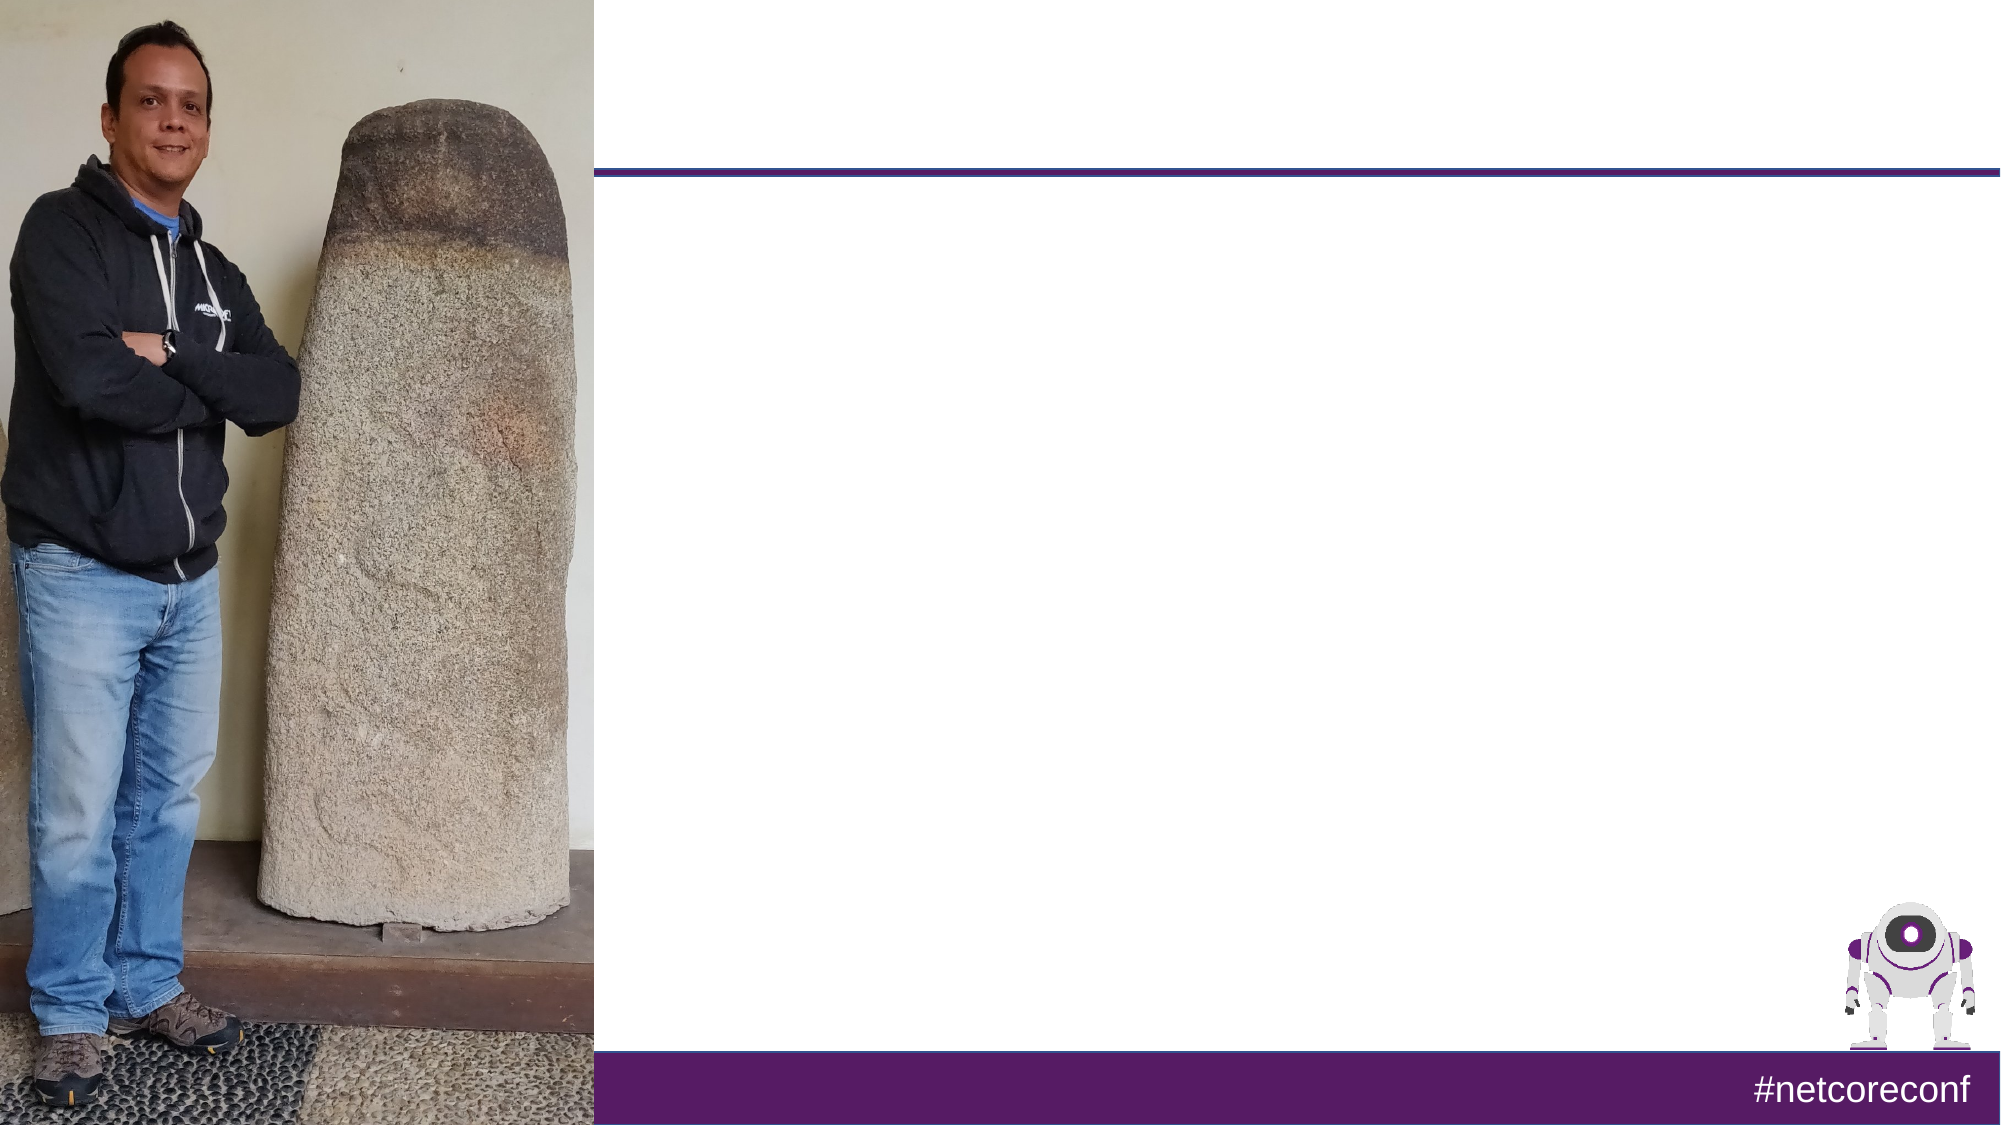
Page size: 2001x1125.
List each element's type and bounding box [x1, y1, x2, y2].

picture [0, 0, 594, 1125]
picture [1845, 902, 1975, 1050]
